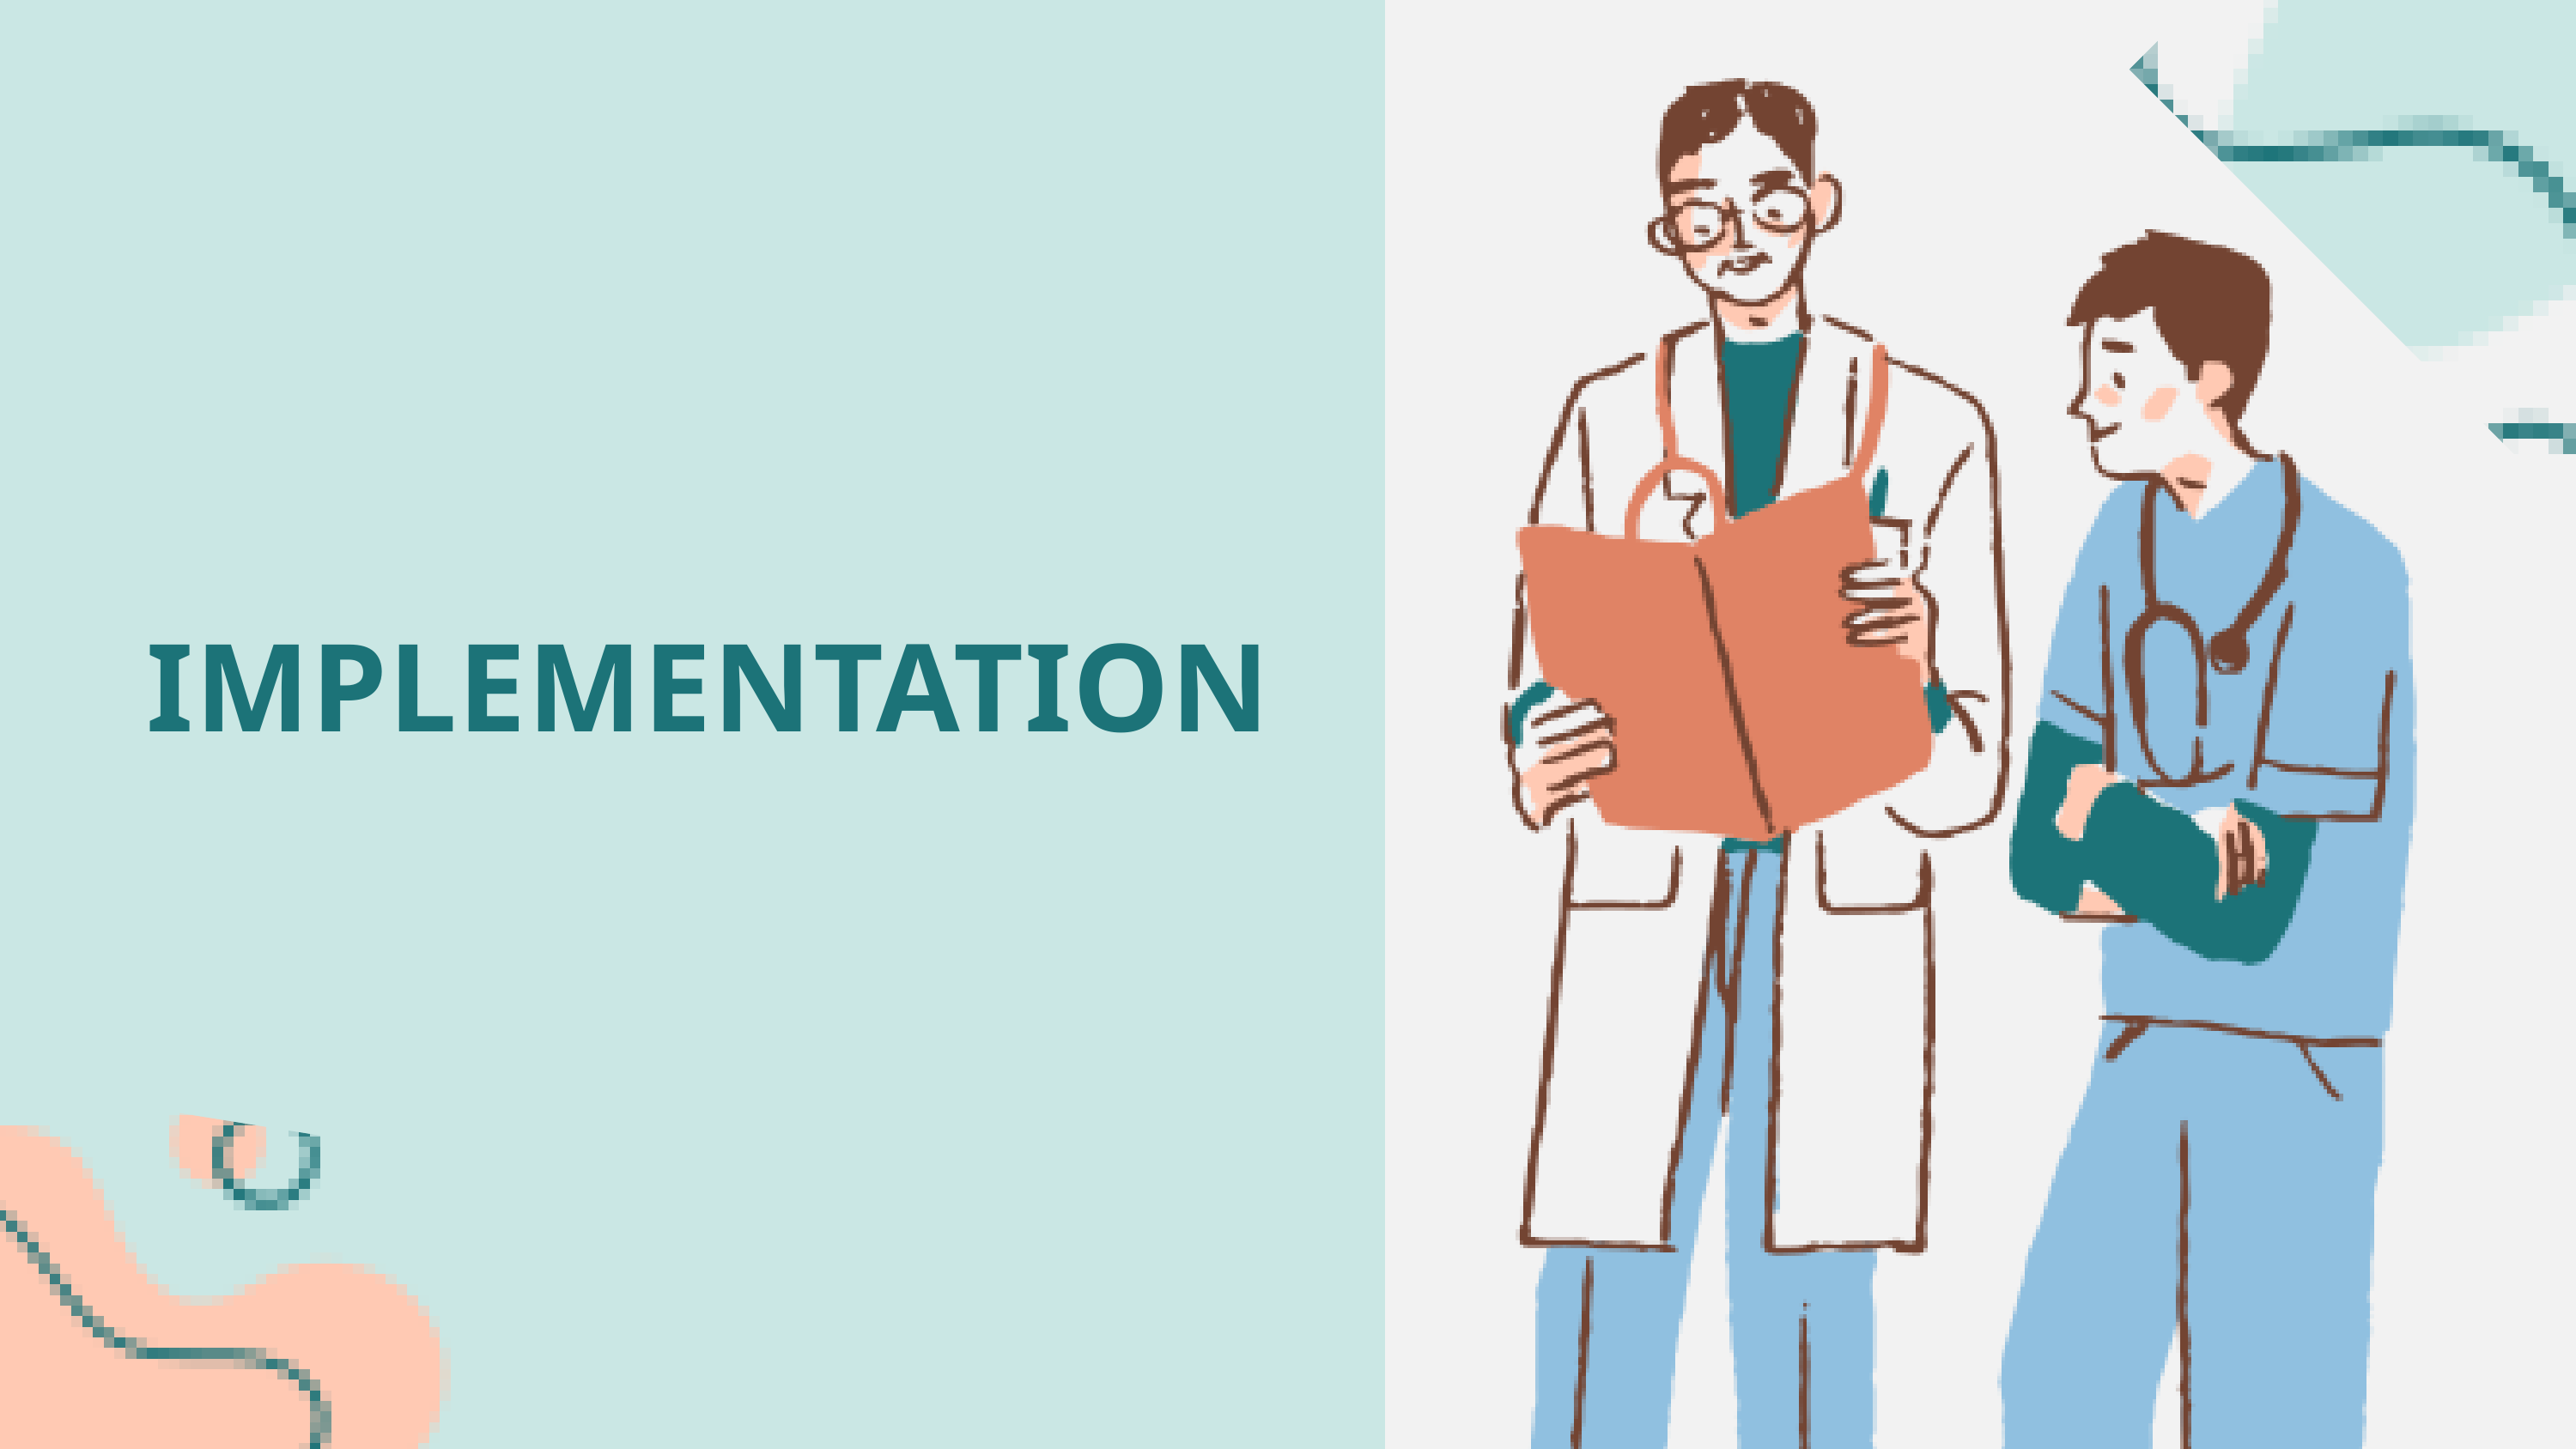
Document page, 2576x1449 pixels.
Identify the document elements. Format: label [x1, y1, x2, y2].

text_box [0, 0, 1385, 1449]
text_box [1388, 78, 2417, 1449]
text_box [2129, 0, 2576, 517]
